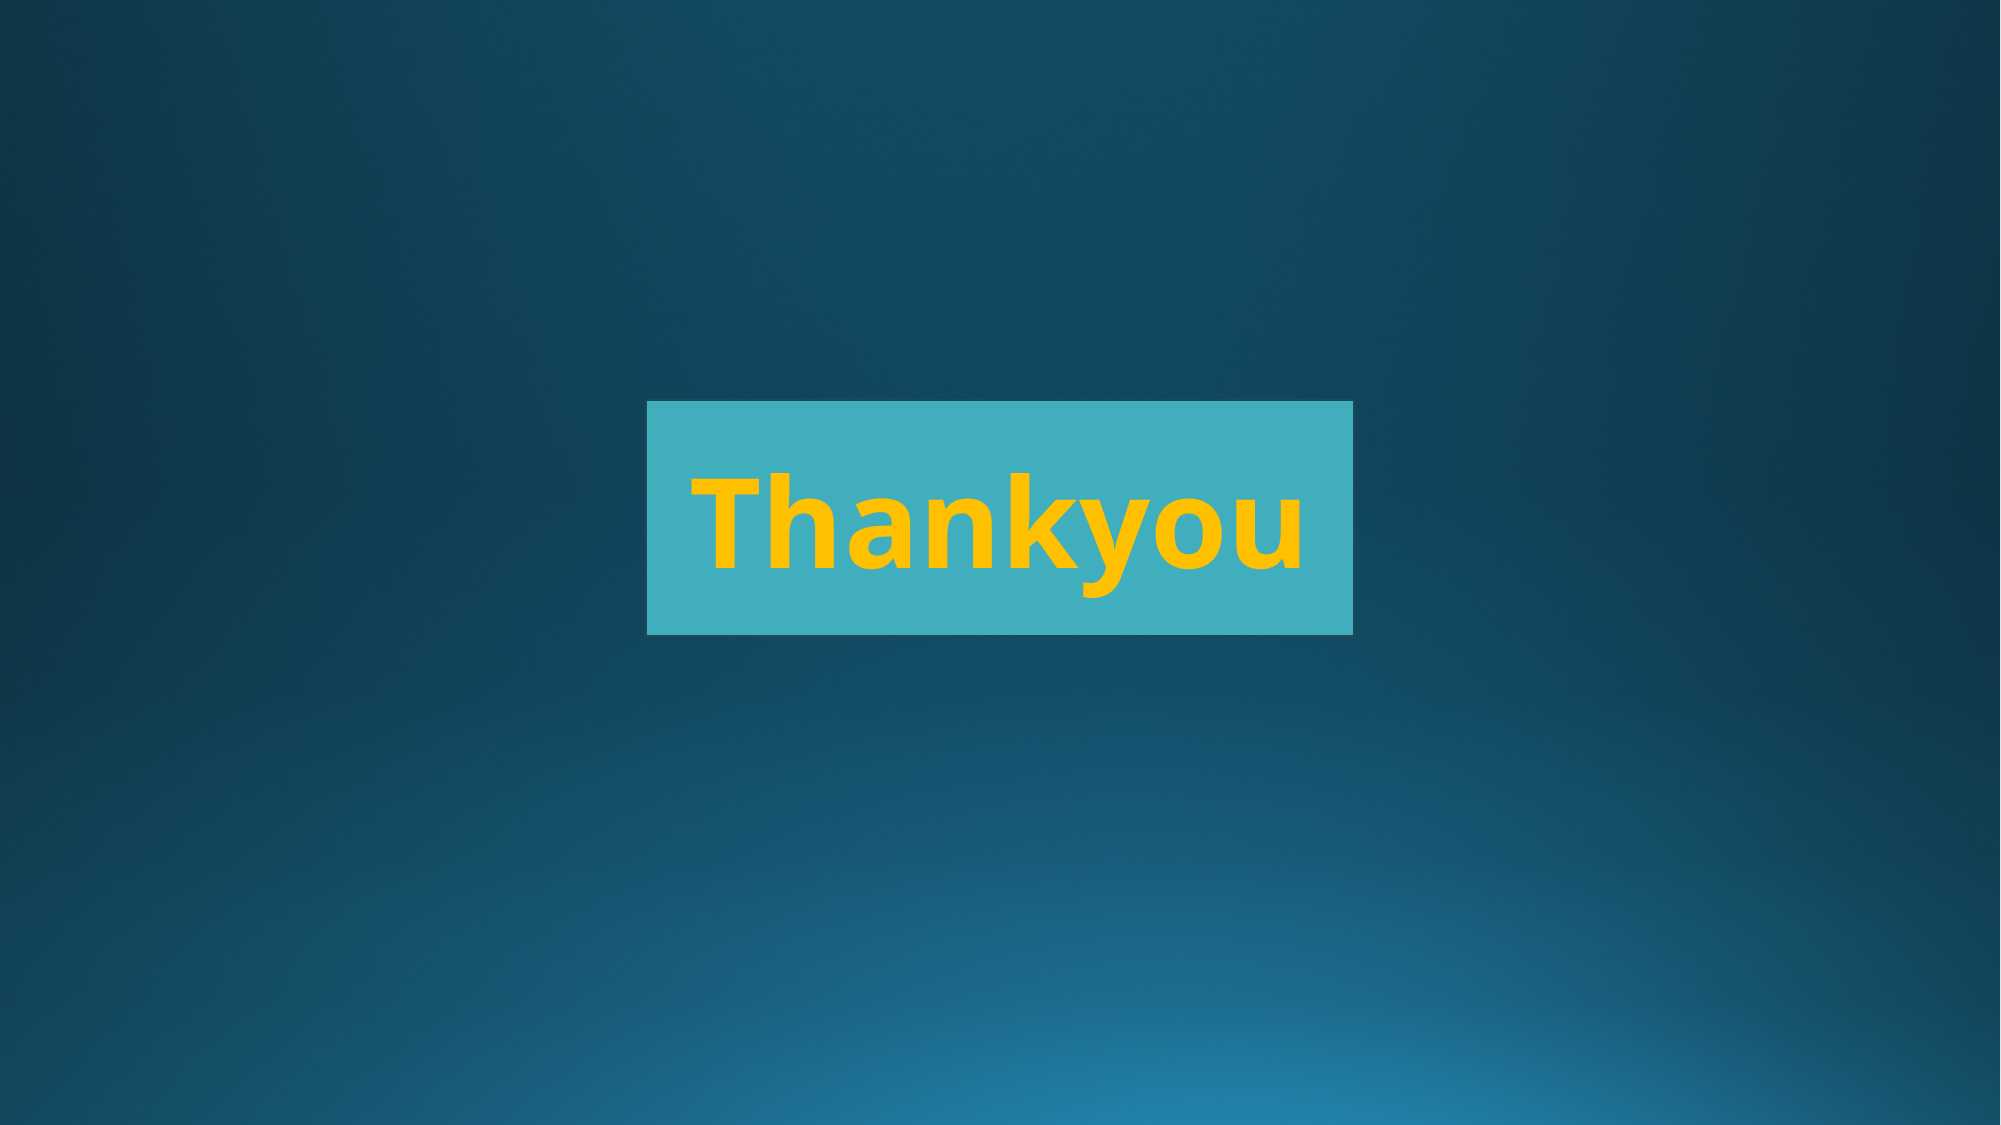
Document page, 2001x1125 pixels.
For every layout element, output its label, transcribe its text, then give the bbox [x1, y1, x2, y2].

picture [0, 0, 2001, 1125]
text_box Thankyou [645, 399, 1355, 637]
